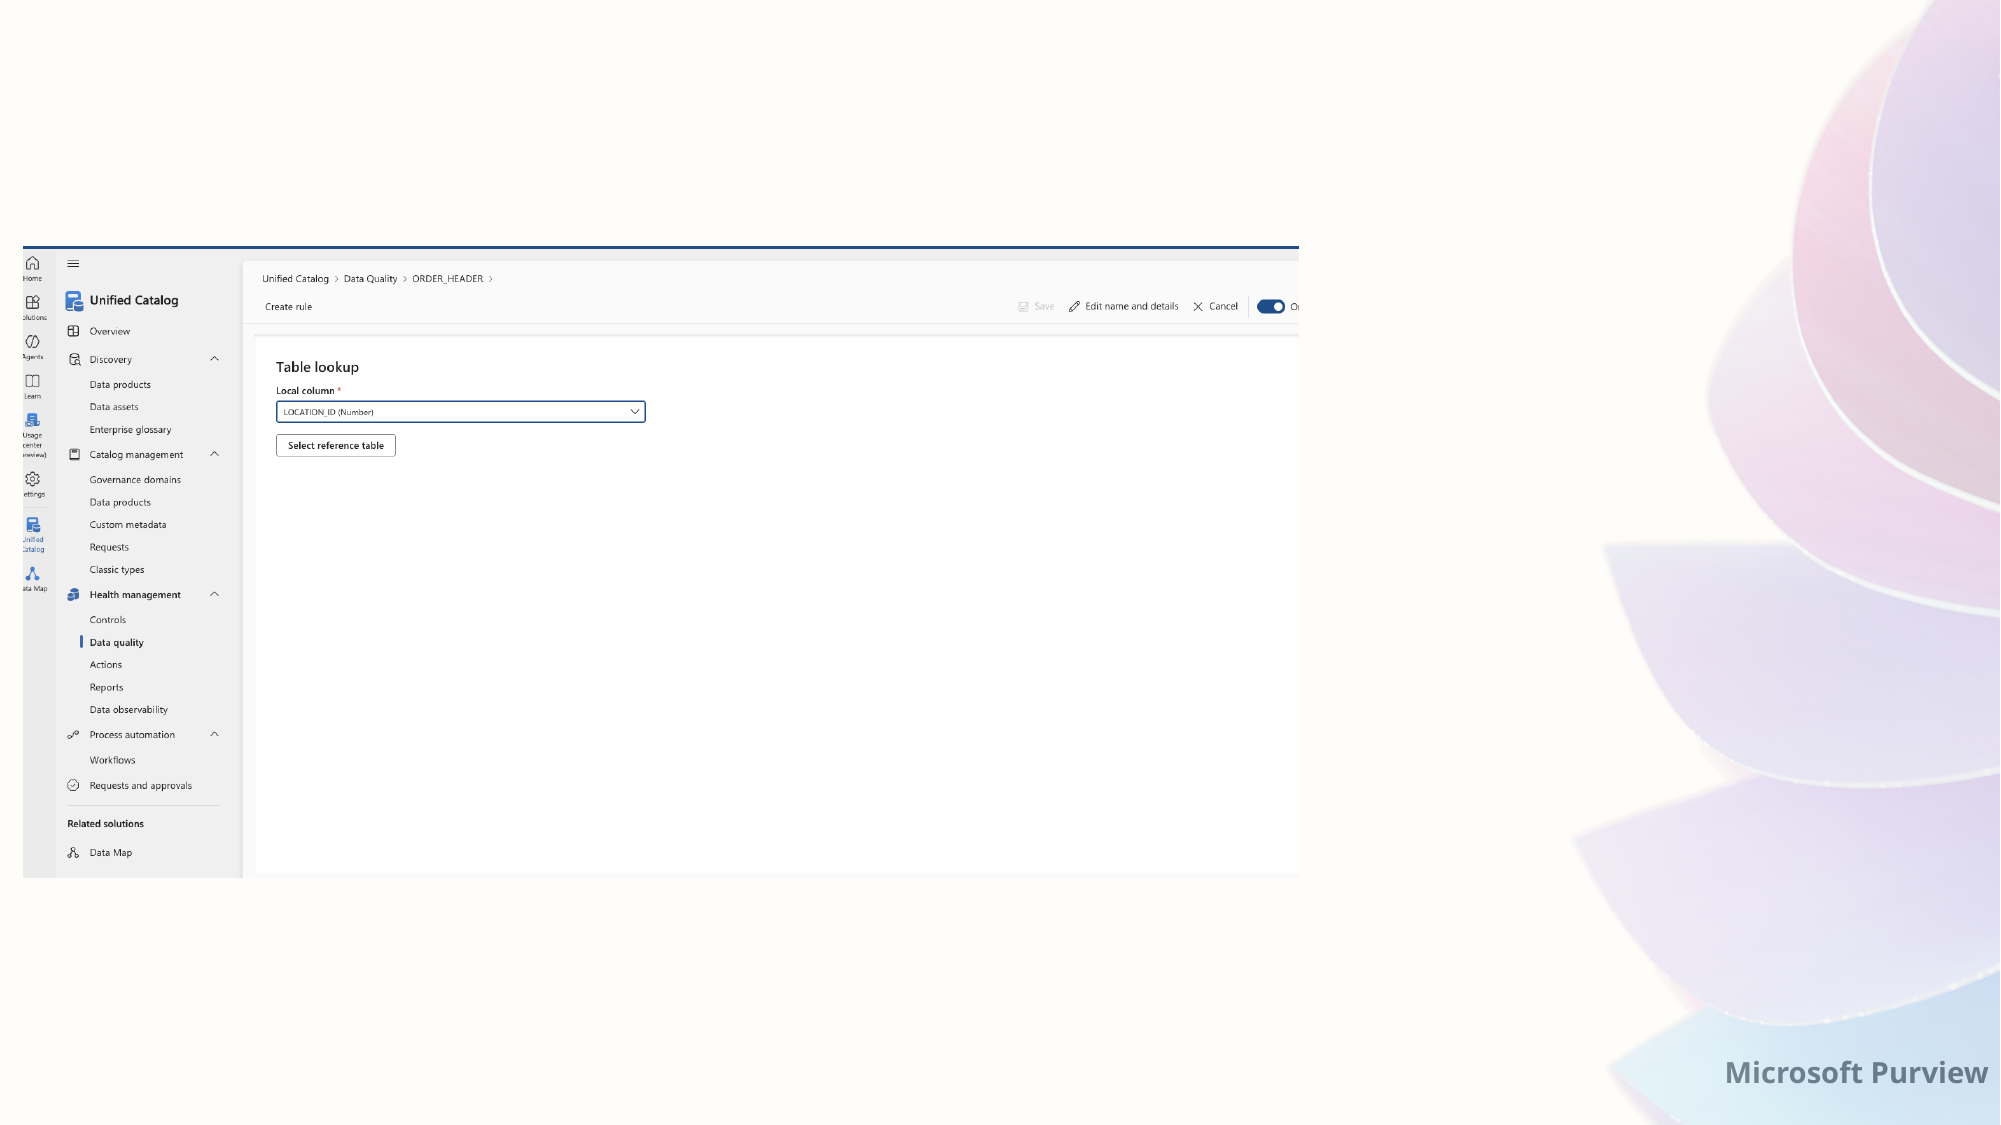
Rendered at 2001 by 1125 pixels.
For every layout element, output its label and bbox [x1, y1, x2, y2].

picture [23, 246, 1299, 879]
